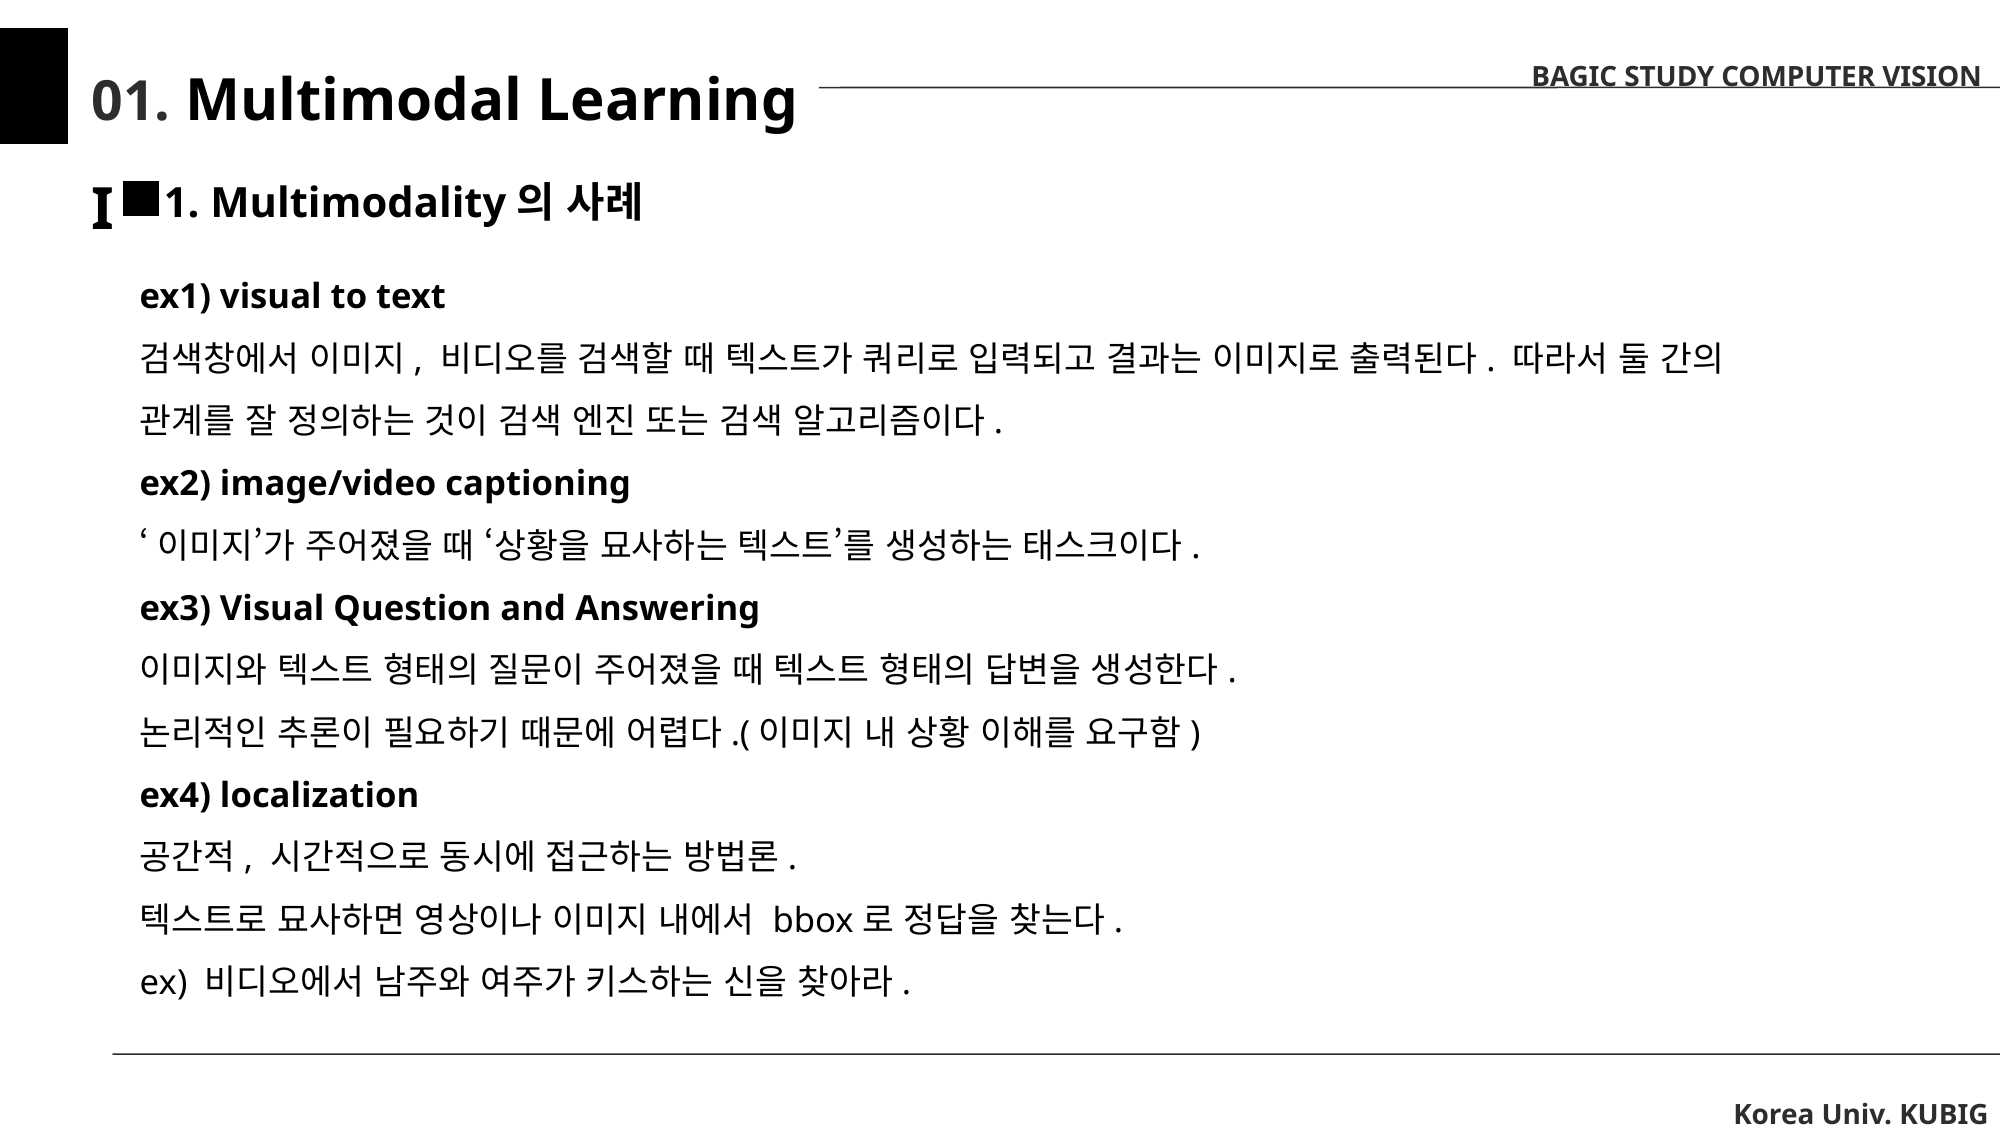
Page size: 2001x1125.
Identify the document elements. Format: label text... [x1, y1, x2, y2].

text_box 1. Multimodality의 사례 [148, 168, 659, 234]
text_box Korea Univ. KUBIG [1733, 1020, 2000, 1125]
text_box [123, 181, 148, 216]
text_box ex1) visual to text 검색창에서 이미지, 비디오를 검색할 때 텍스트가 쿼리로 입력되고 결과는 이미지로 출력된다. 따라서 둘 간의 관계를 잘 정의하는 것이 검색 엔진 또는 검색 알고리즘이다. ex2) image/video captioning ‘이미지’가 주어졌을 때 ‘상황을 묘사하는 텍스트’를 생성하는 태스크이다. ex3) Visual Question and Answering 이미지와 텍스트 형태의 질문이 주어졌을 때 텍스트 형태의 답변을 생성한다. 논리적인 추론이 필요하기 때문에 어렵다.(이미지 내 상황 이해를 요구함) ex4) localization 공간적, 시간적으로 동시에 접근하는 방법론. 텍스트로 묘사하면 영상이나 이미지 내에서 bbox로 정답을 찾는다. ex) 비디오에서 남주와 여주가 키스하는 신을 찾아라. [124, 245, 1775, 1009]
text_box 01. Multimodal Learning I [91, 23, 834, 241]
text_box BAGIC STUDY COMPUTER VISION [1516, 0, 2000, 100]
text_box [0, 28, 68, 144]
